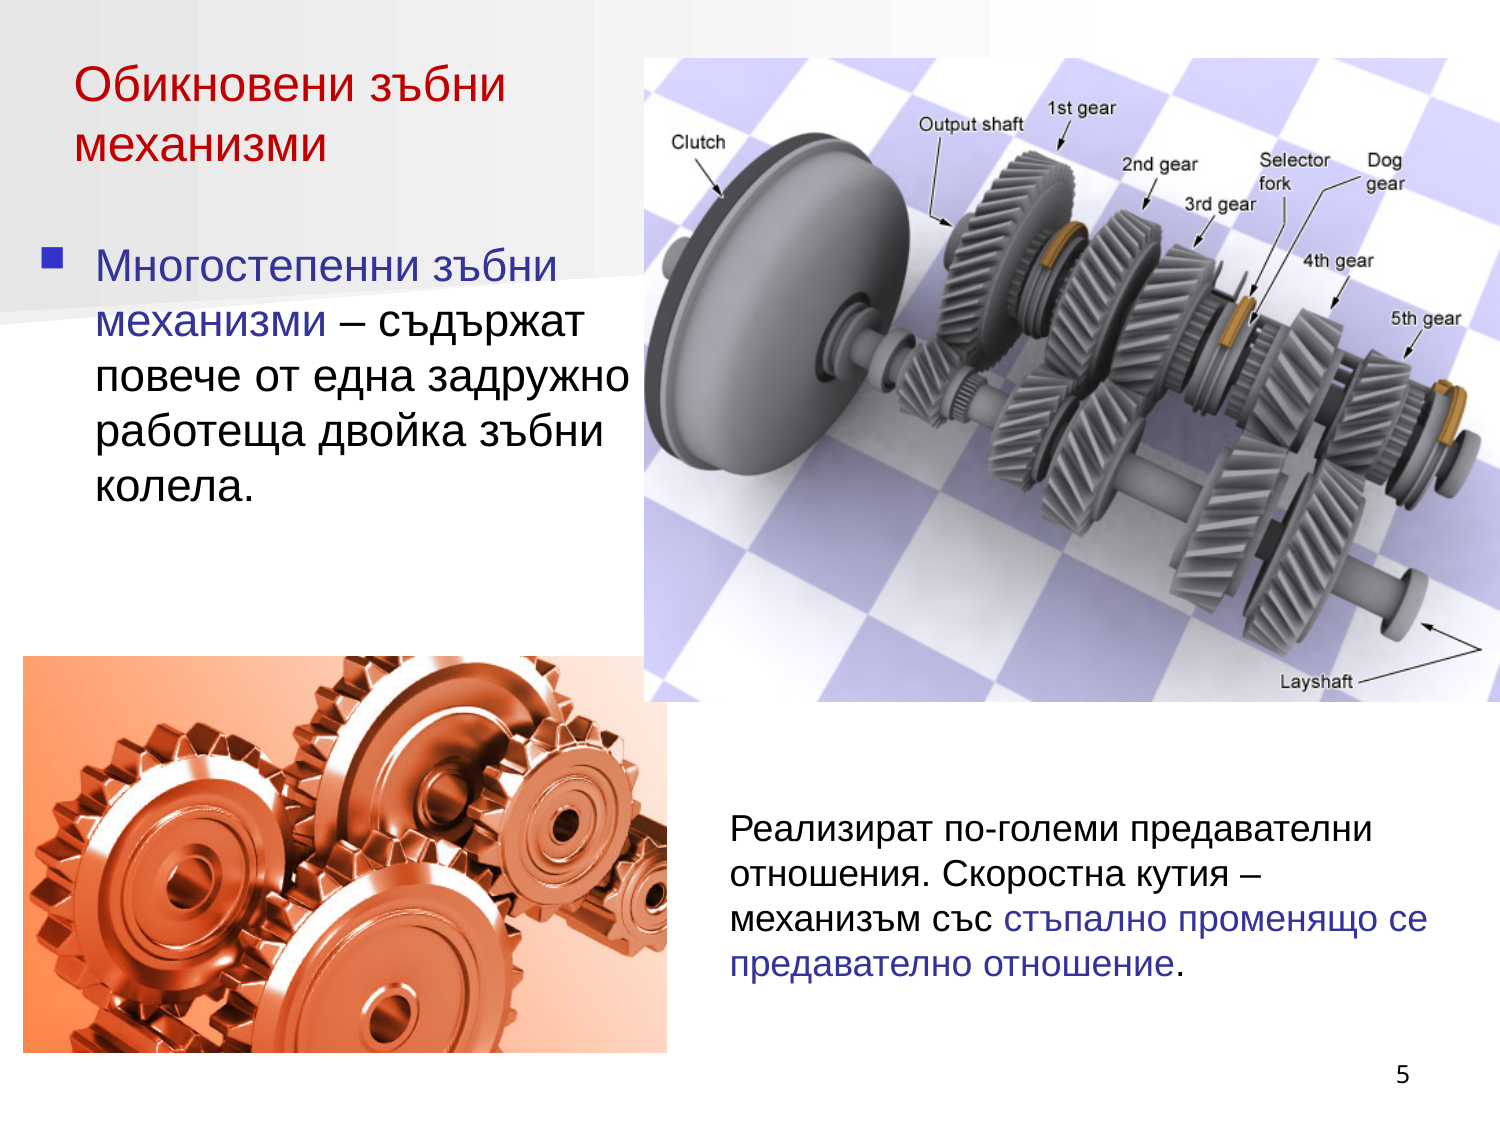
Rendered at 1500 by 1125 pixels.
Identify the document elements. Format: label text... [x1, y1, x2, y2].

title Обикновени зъбни механизми [58, 70, 610, 153]
slide_number 5 [1074, 1025, 1425, 1100]
text_box Реализират по-големи предавателни отношения. Скоростна кутия – механизъм със стъпално променящо се предавателно отношение. [714, 796, 1465, 992]
picture [23, 58, 1500, 1053]
list Многостепенни зъбни механизми – съдържат повече от една задружно работеща двойка зъбни колела. [23, 164, 644, 656]
